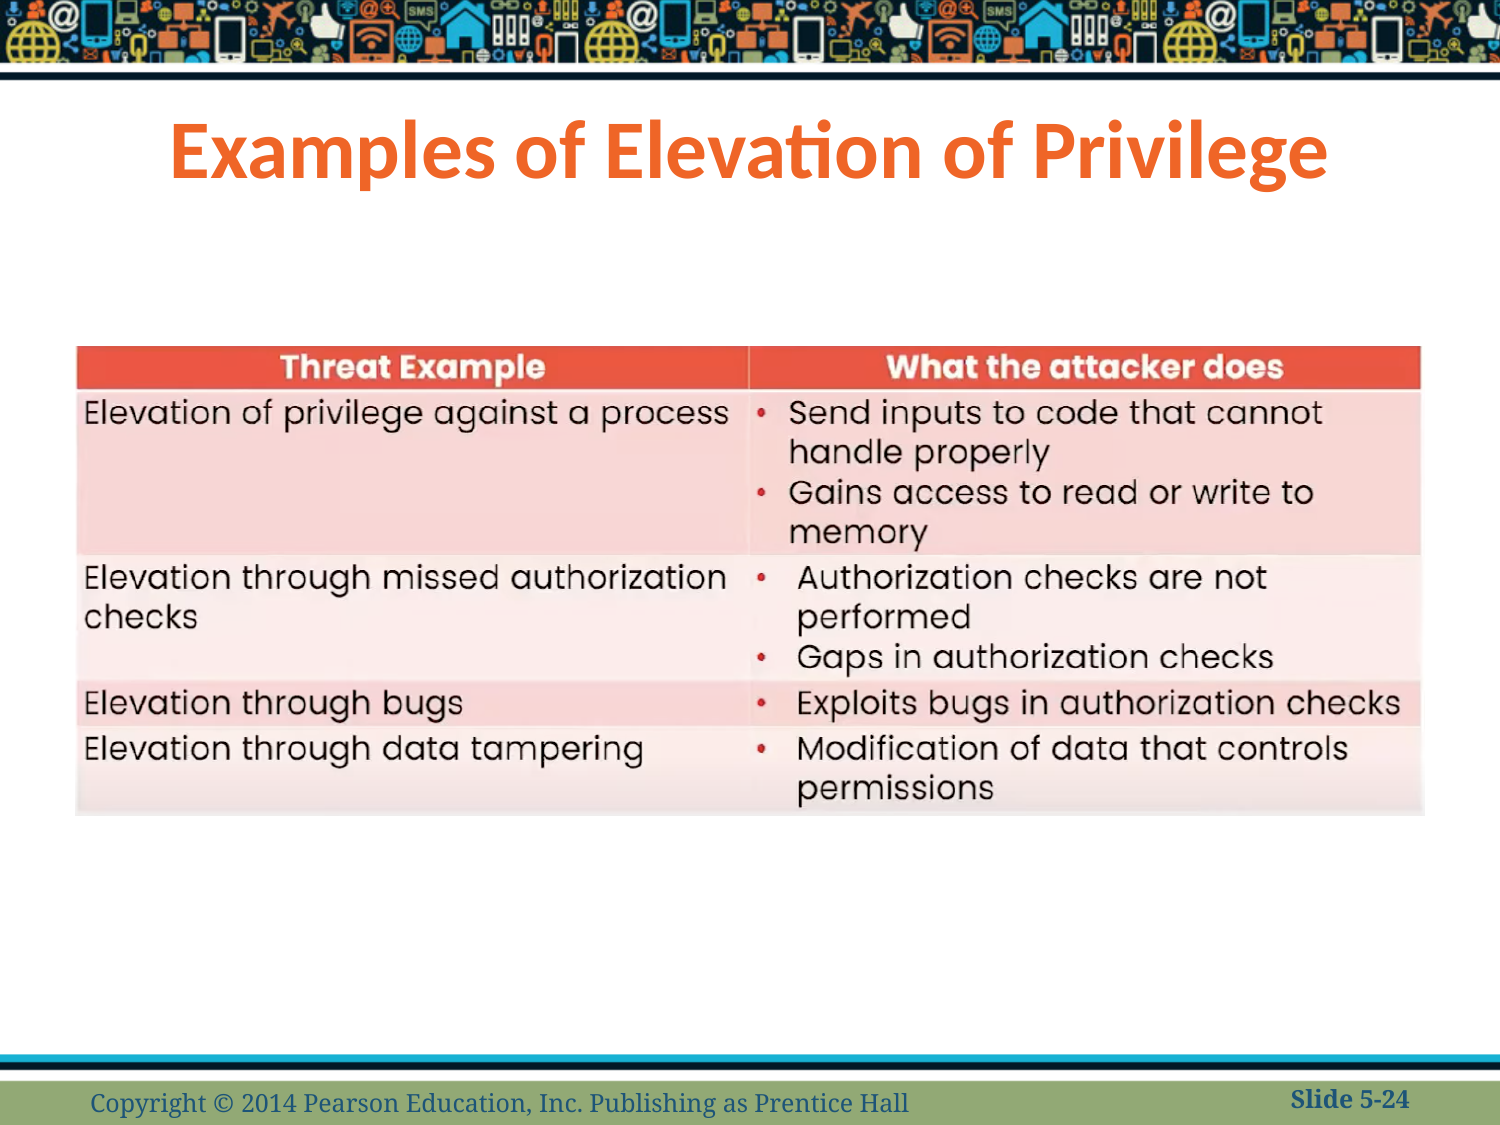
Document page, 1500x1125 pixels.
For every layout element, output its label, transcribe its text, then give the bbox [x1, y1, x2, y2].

picture [0, 0, 1500, 1125]
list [74, 346, 1426, 816]
footer Copyright © 2014 Pearson Education, Inc. Publishing as Prentice Hall [74, 1049, 951, 1125]
slide_number Slide 5-24 [1112, 1049, 1426, 1125]
picture [924, 0, 930, 8]
title Examples of Elevation of Privilege [75, 87, 1425, 204]
